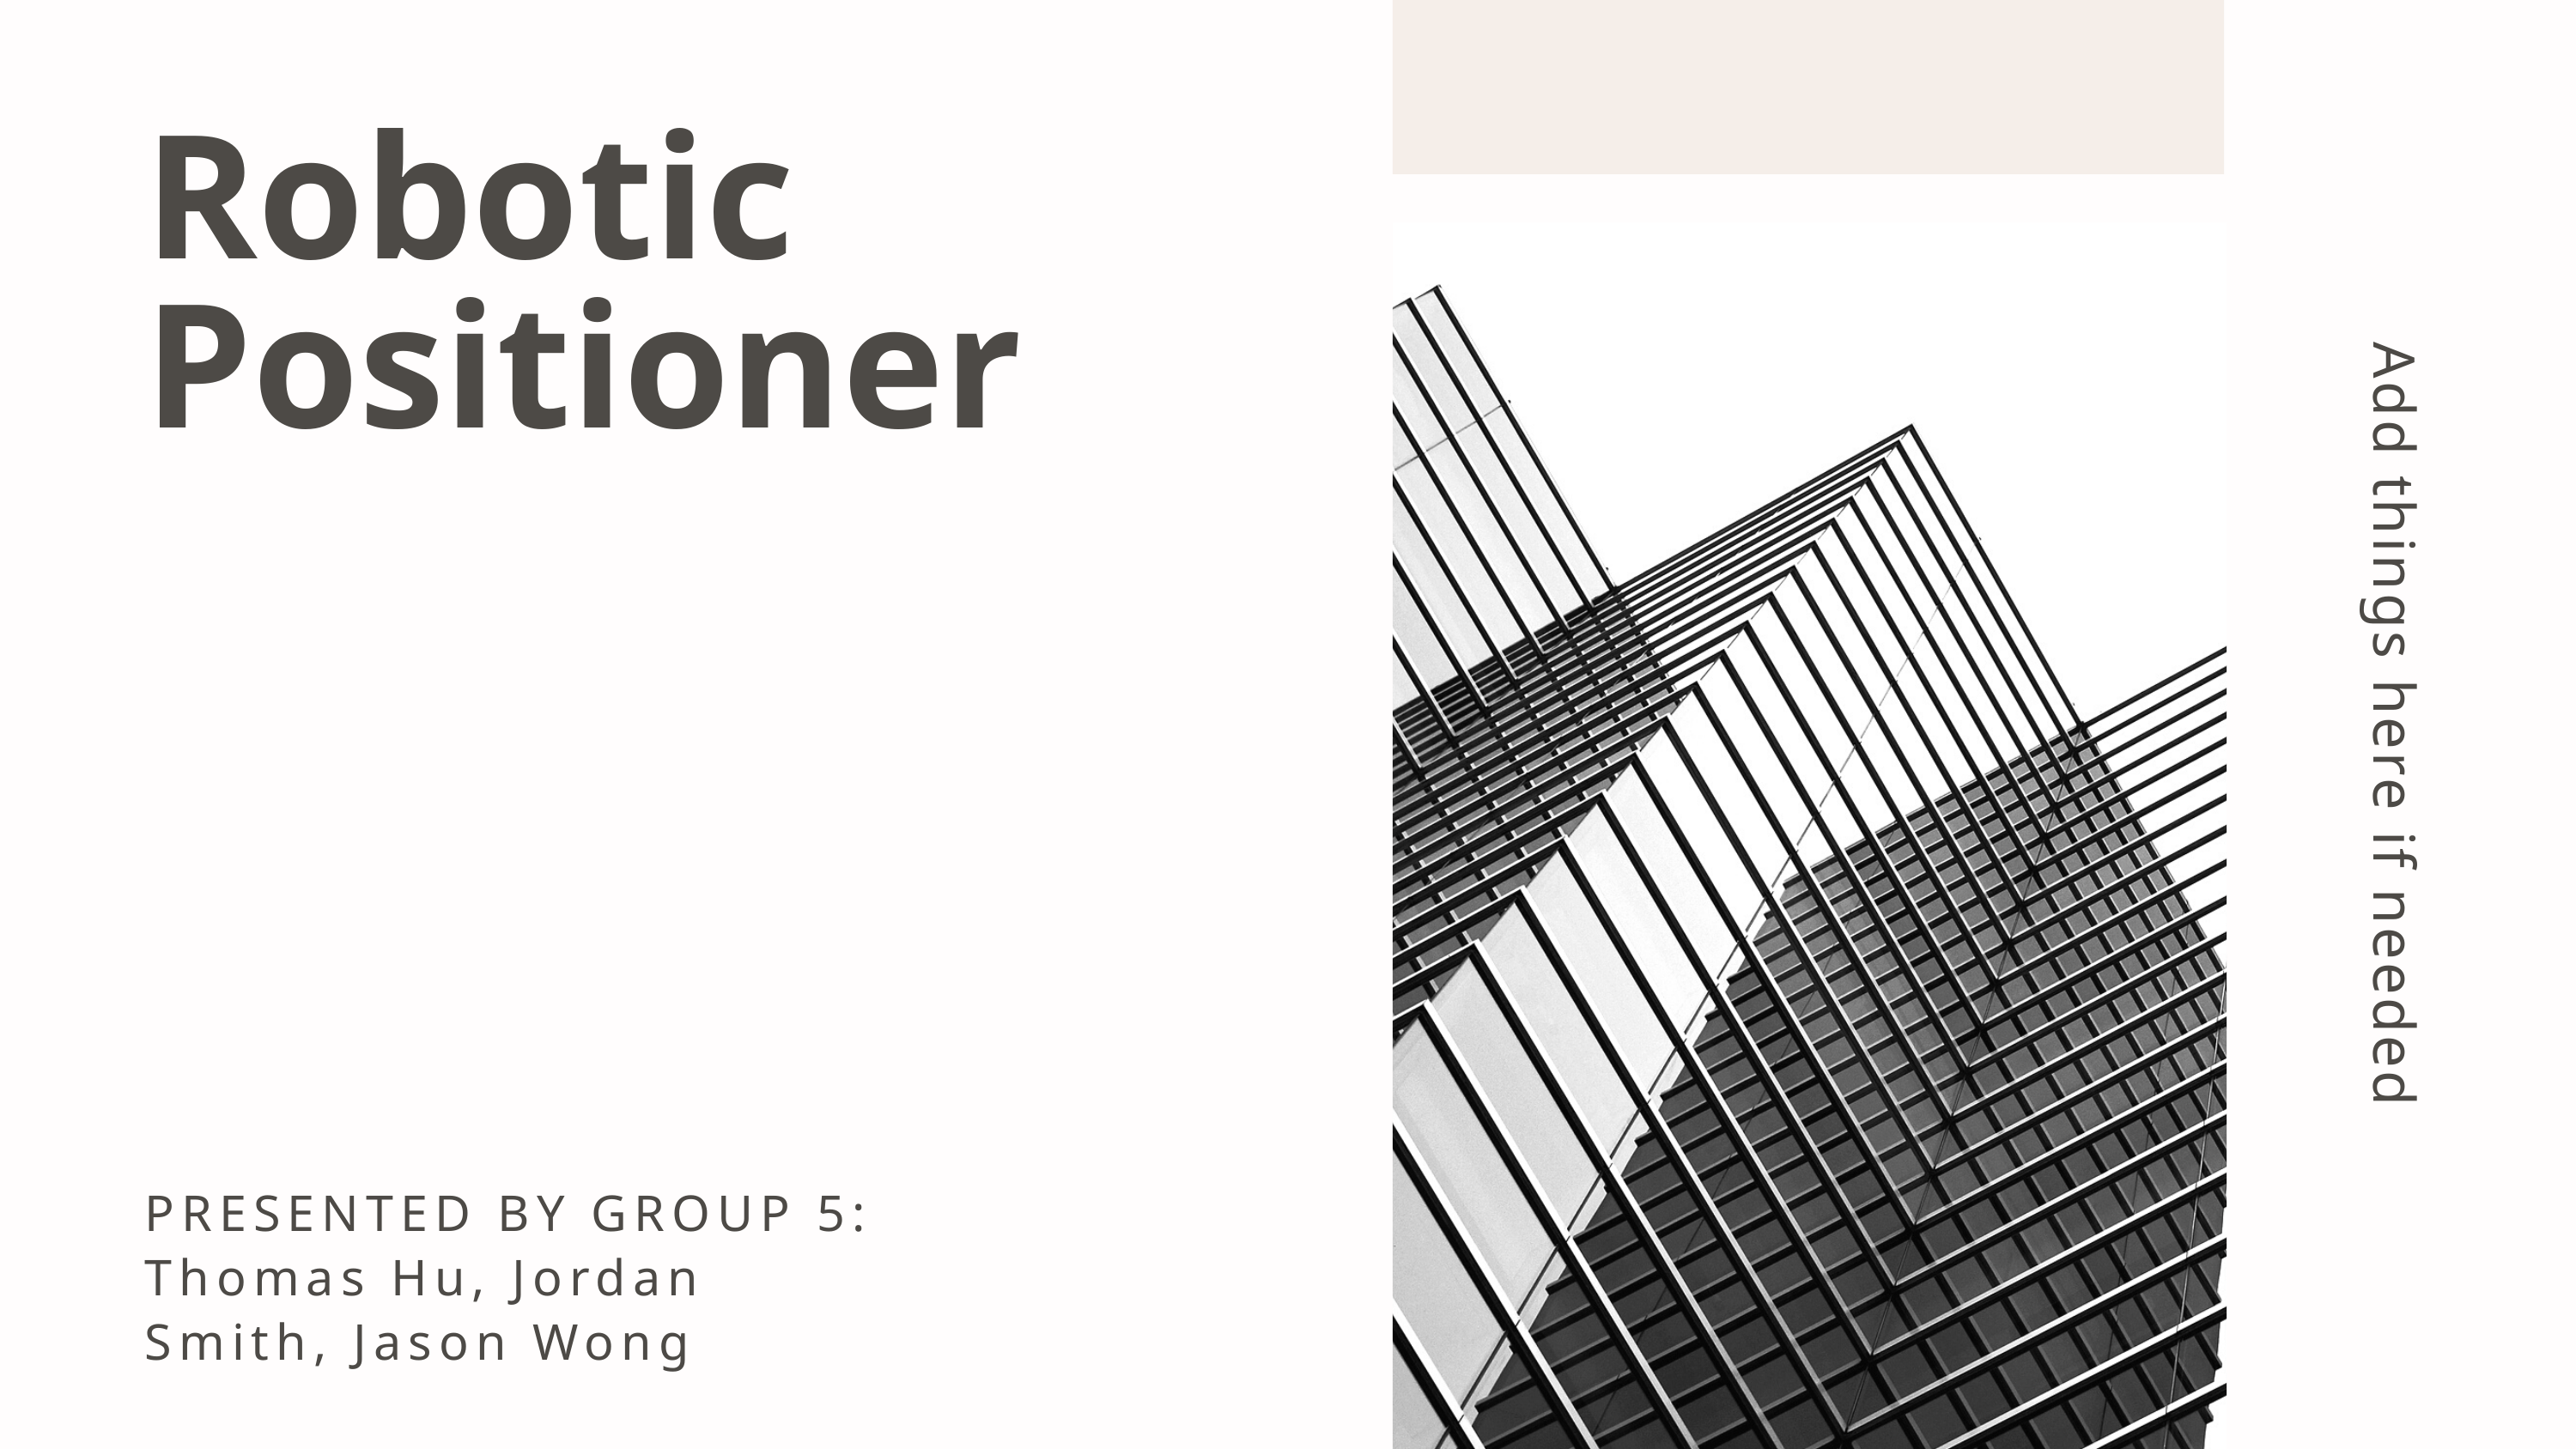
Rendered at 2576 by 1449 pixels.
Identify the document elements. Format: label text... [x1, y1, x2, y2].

text_box Add things here if needed [2362, 142, 2438, 1306]
text_box [1392, 0, 2225, 174]
picture [1392, 221, 2227, 1449]
text_box Robotic Positioner [144, 122, 1130, 464]
text_box PRESENTED BY GROUP 5: Thomas Hu, Jordan Smith, Jason Wong [144, 1177, 902, 1371]
